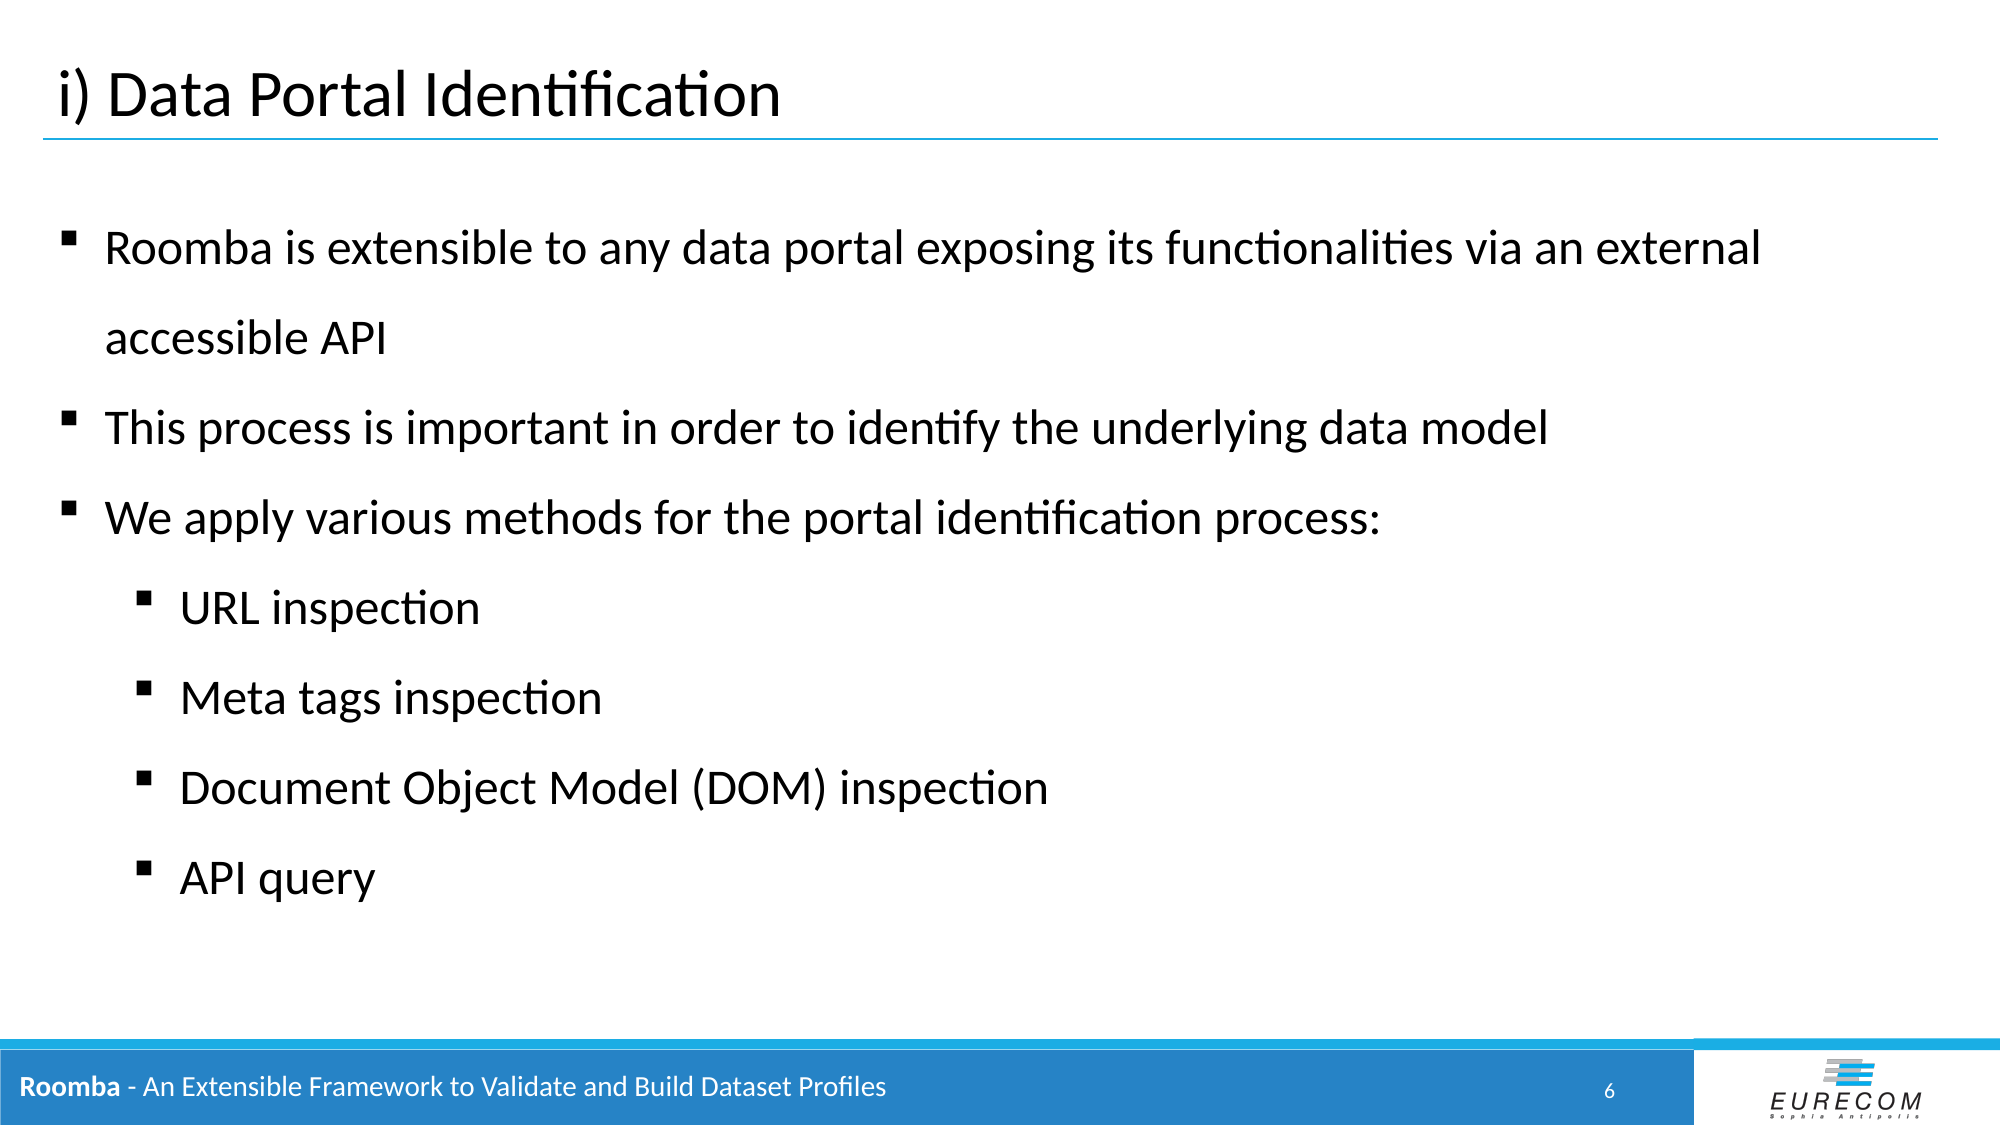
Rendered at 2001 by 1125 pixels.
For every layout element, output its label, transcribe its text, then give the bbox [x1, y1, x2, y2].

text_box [0, 1036, 2000, 1125]
text_box Roomba is extensible to any data portal exposing its functionalities via an external accessible API This process is important in order to identify the underlying data model We apply various methods for the portal identification process: URL inspection Meta tags inspection Document Object Model (DOM) inspection API query [42, 176, 1939, 912]
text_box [42, 42, 1939, 140]
